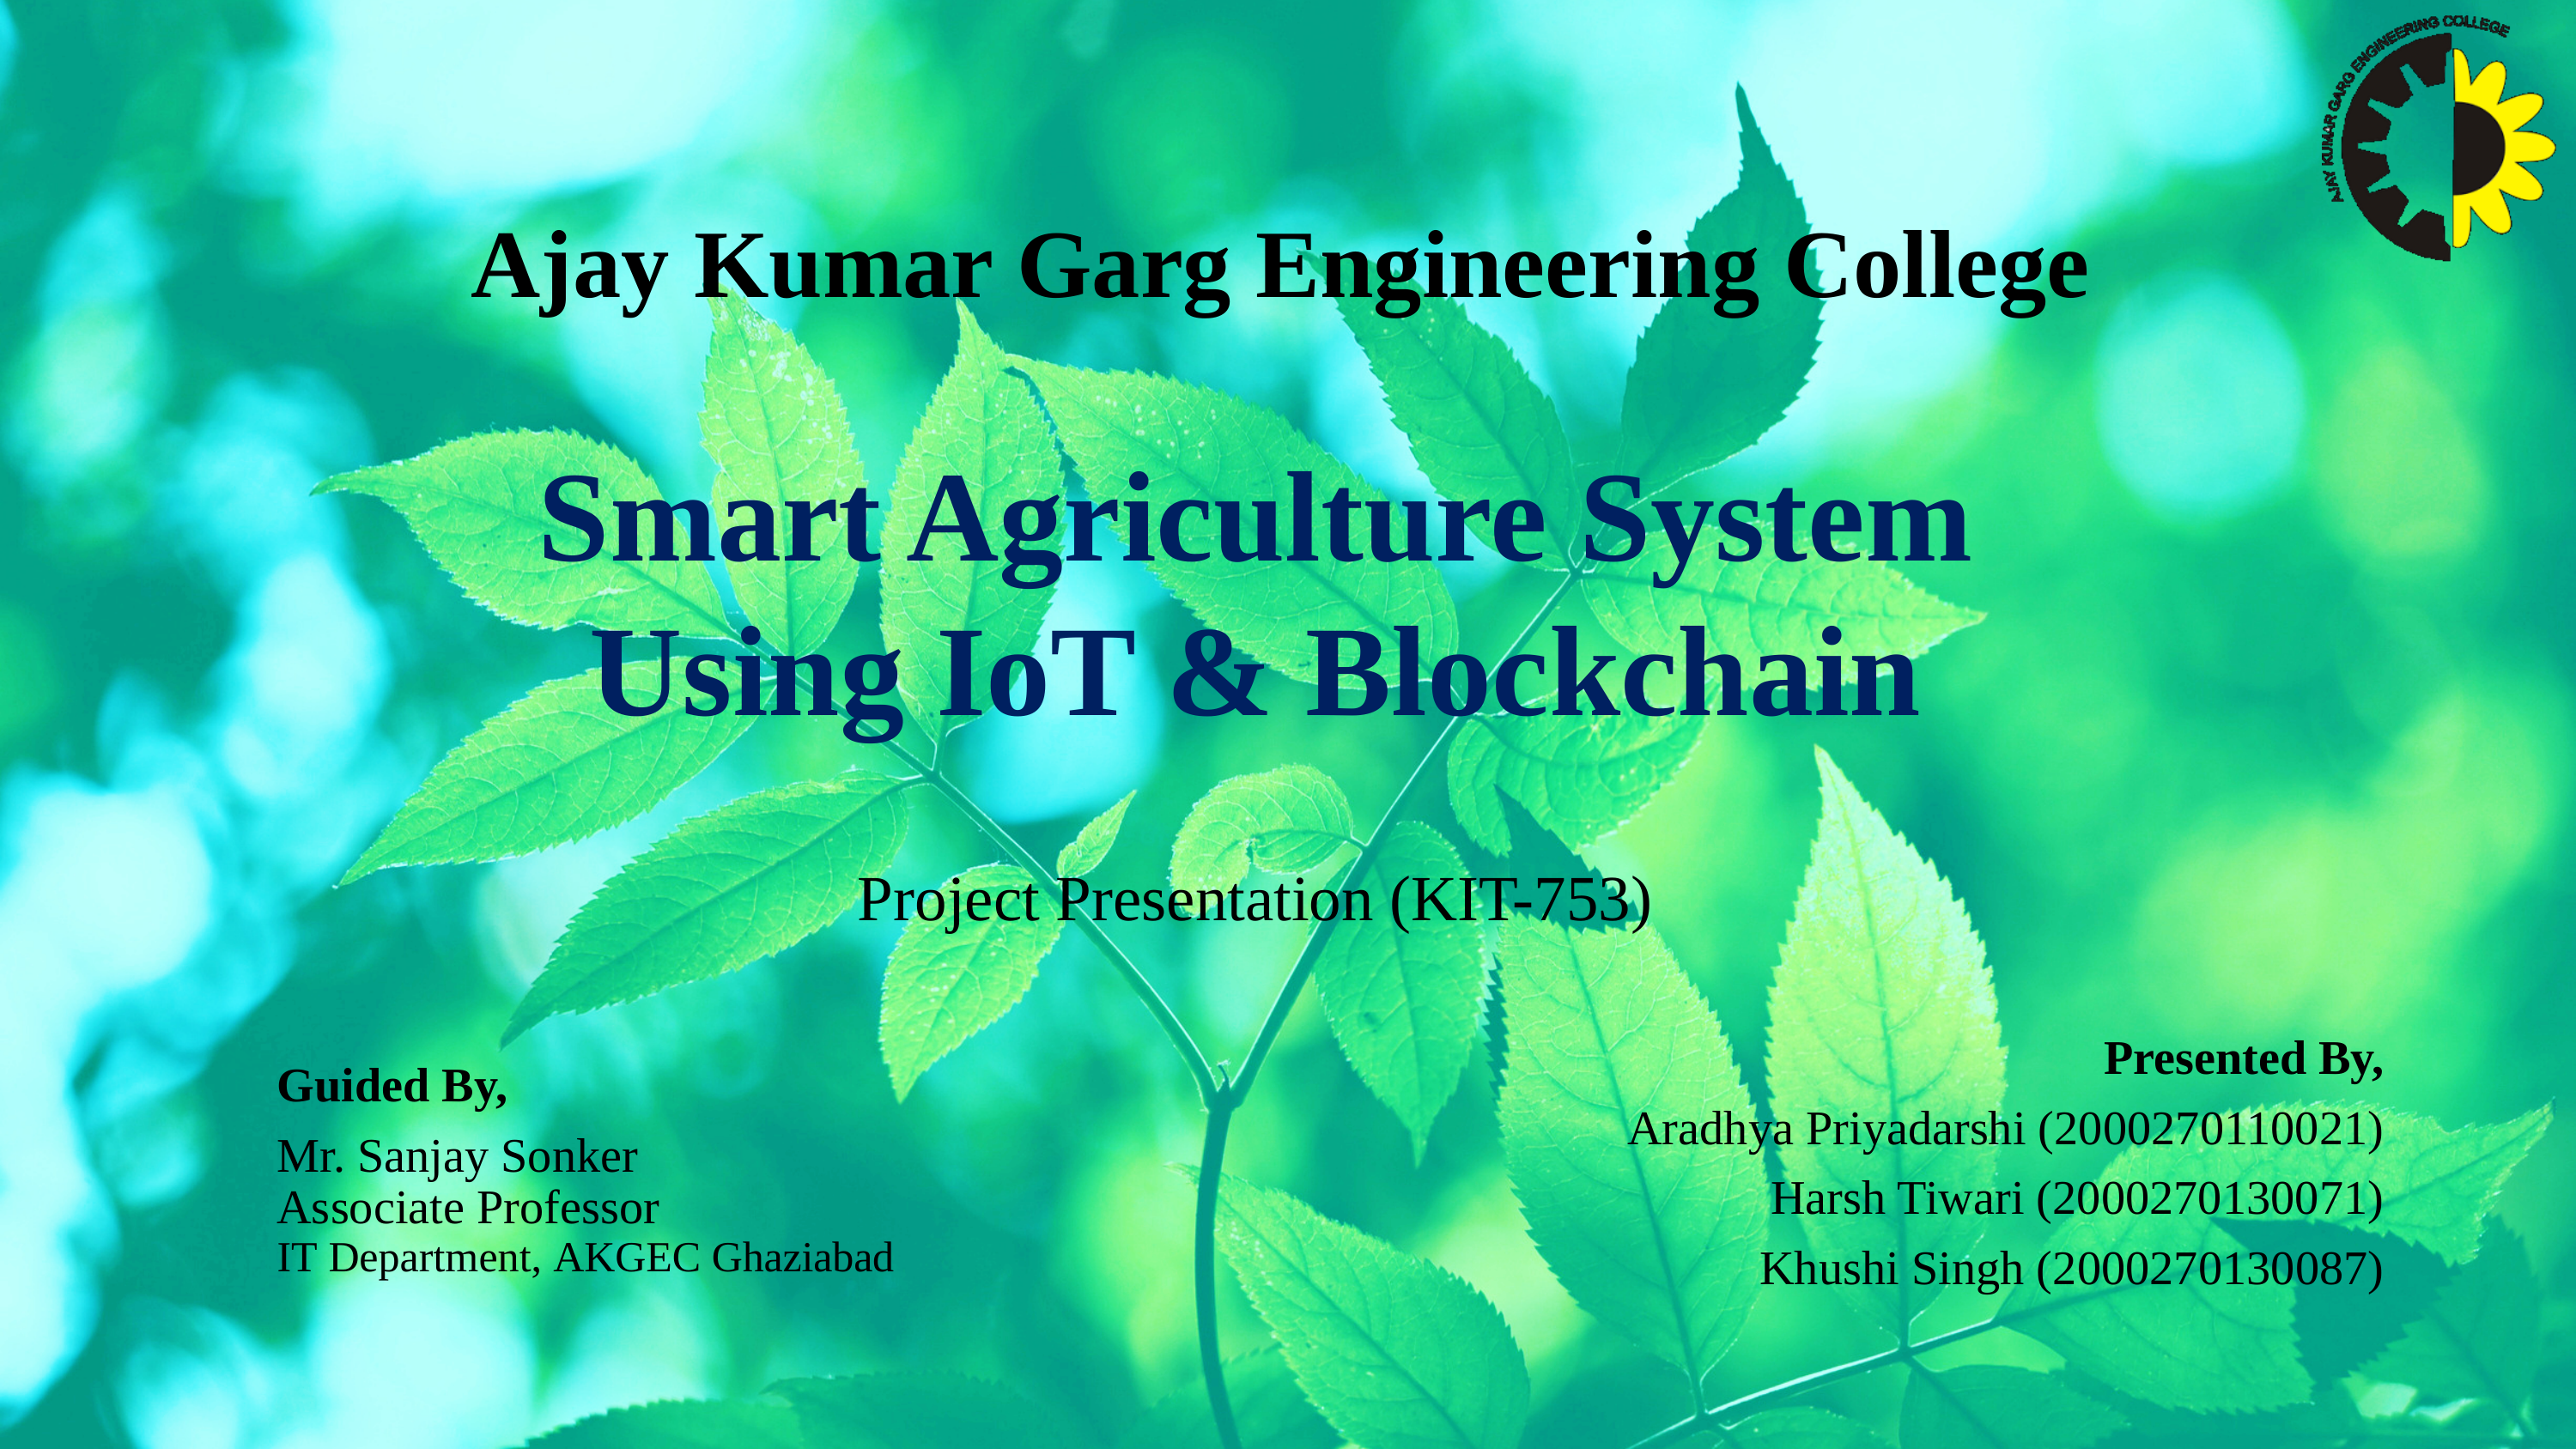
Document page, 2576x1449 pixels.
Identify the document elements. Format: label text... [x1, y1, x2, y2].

text_box Guided By, Mr. Sanjay Sonker Associate Professor IT Department, AKGEC Ghaziabad [258, 1050, 1149, 1361]
text_box Ajay Kumar Garg Engineering College [458, 194, 2117, 324]
text_box [0, 0, 2576, 1449]
title Smart Agriculture System Using IoT & Blockchain [348, 324, 2165, 849]
text_box Presented By, Aradhya Priyadarshi (2000270110021) Harsh Tiwari (2000270130071) Khushi Singh (2000270130087) [1427, 1022, 2404, 1372]
subtitle Project Presentation (KIT-753) [313, 849, 2197, 963]
picture [2321, 15, 2568, 264]
